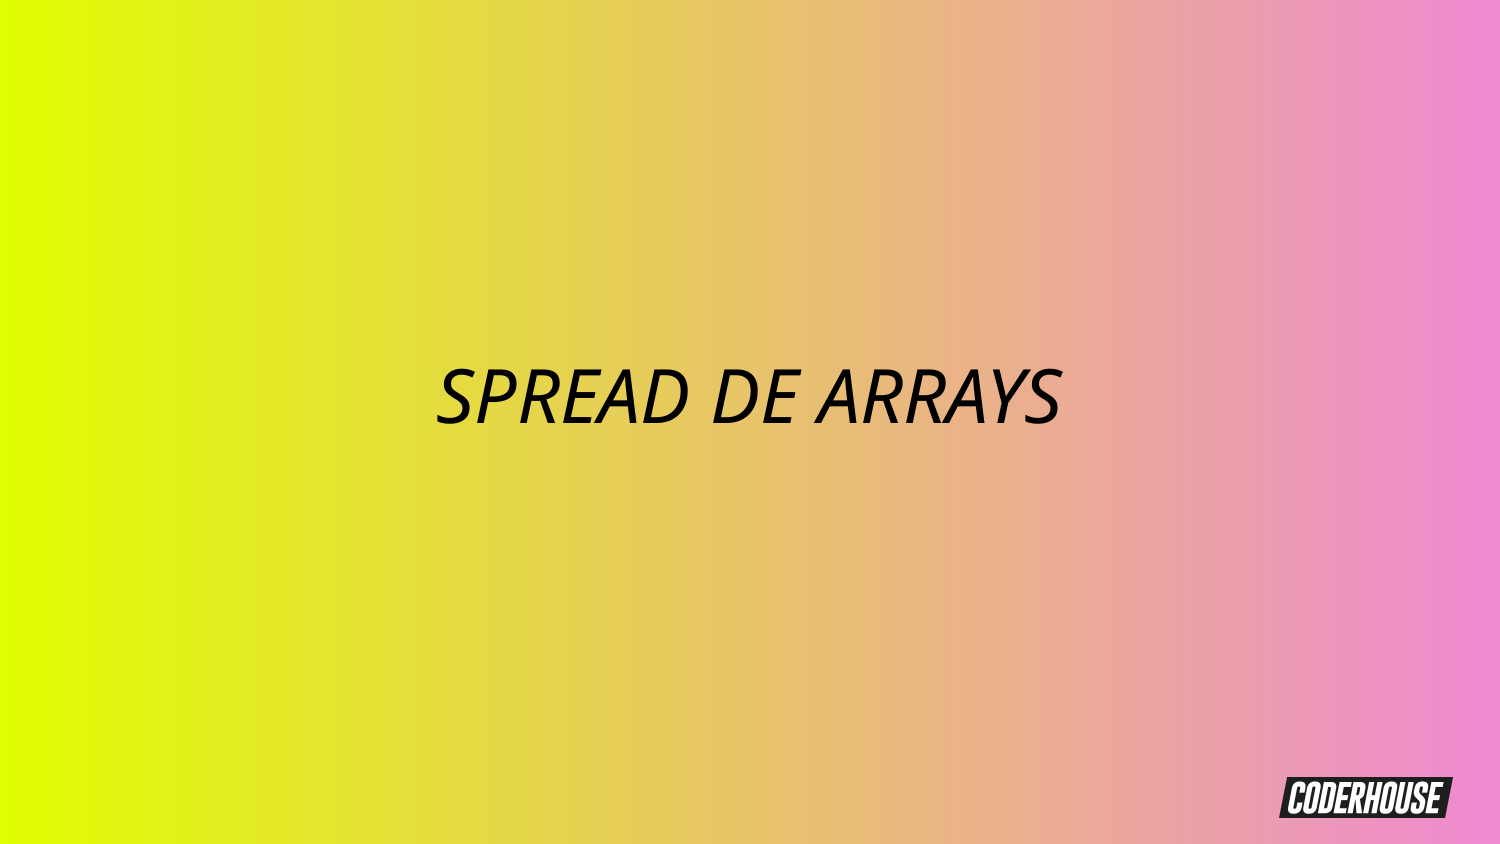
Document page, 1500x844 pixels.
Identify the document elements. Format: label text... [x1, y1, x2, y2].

picture [1279, 777, 1453, 818]
text_box SPREAD DE ARRAYS [157, 285, 1343, 503]
